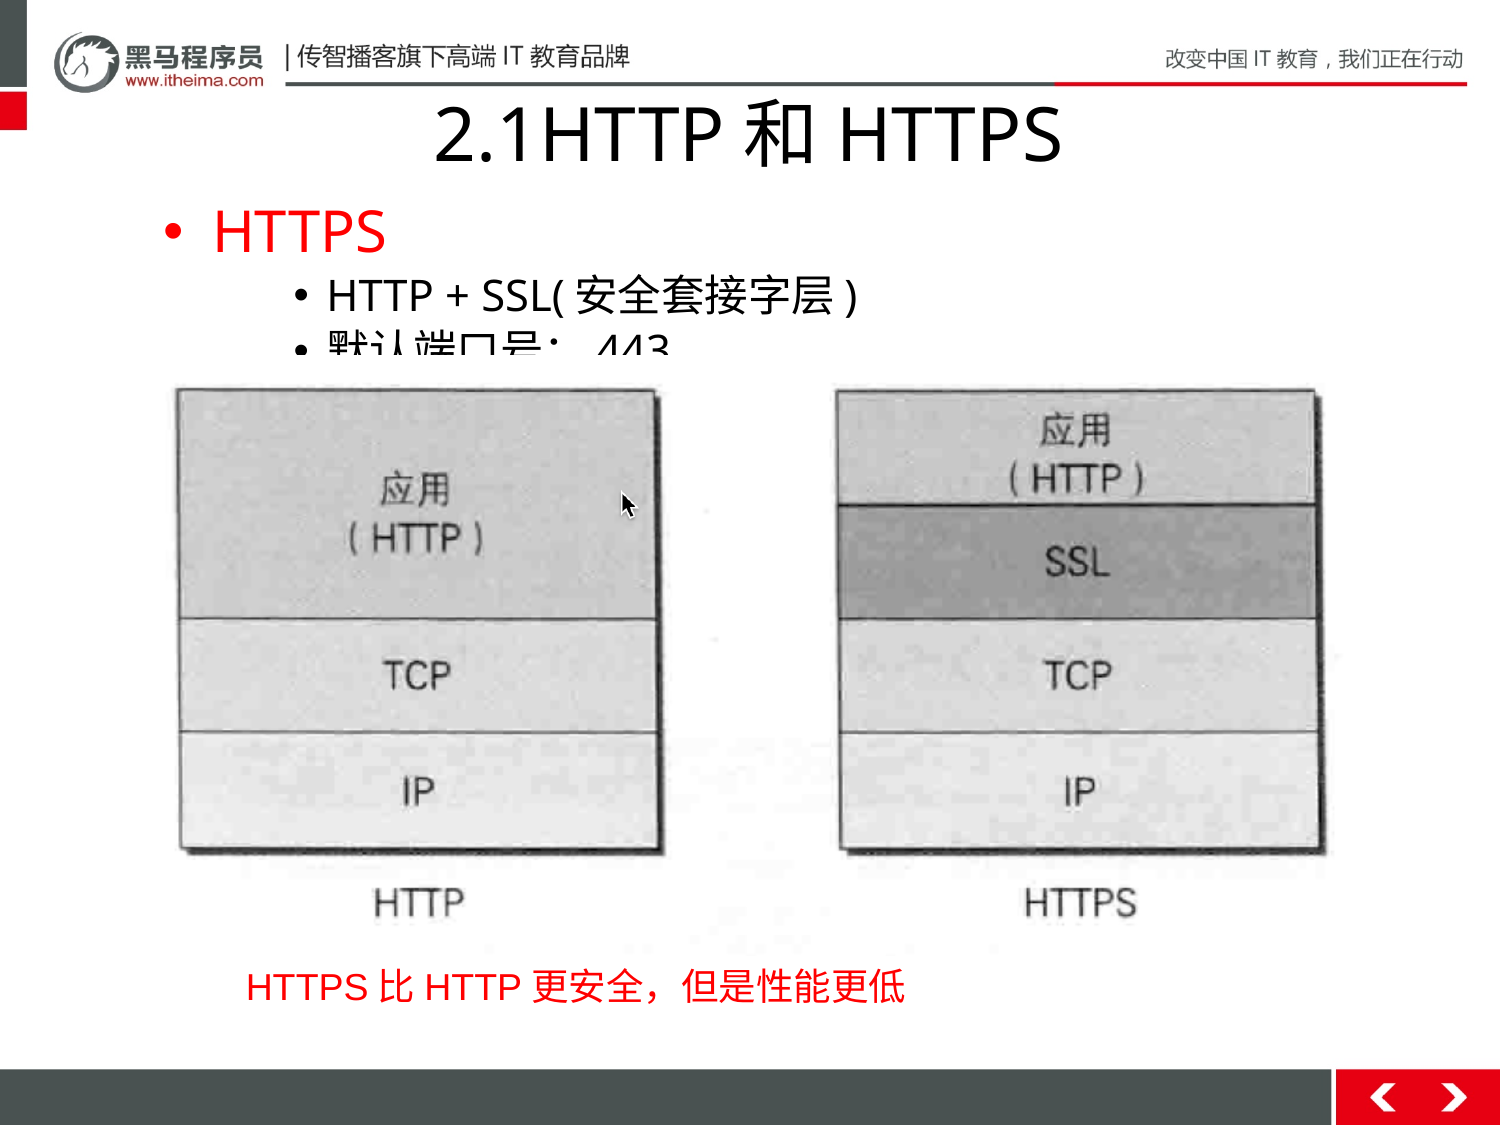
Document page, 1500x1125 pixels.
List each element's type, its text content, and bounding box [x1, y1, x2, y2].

list HTTPS HTTP + SSL(安全套接字层) 默认端口号：443 [148, 194, 1349, 354]
text_box HTTPS比HTTP更安全，但是性能更低 [231, 963, 922, 1016]
title 2.1HTTP和HTTPS [81, 97, 1416, 184]
picture [0, 0, 1500, 1125]
